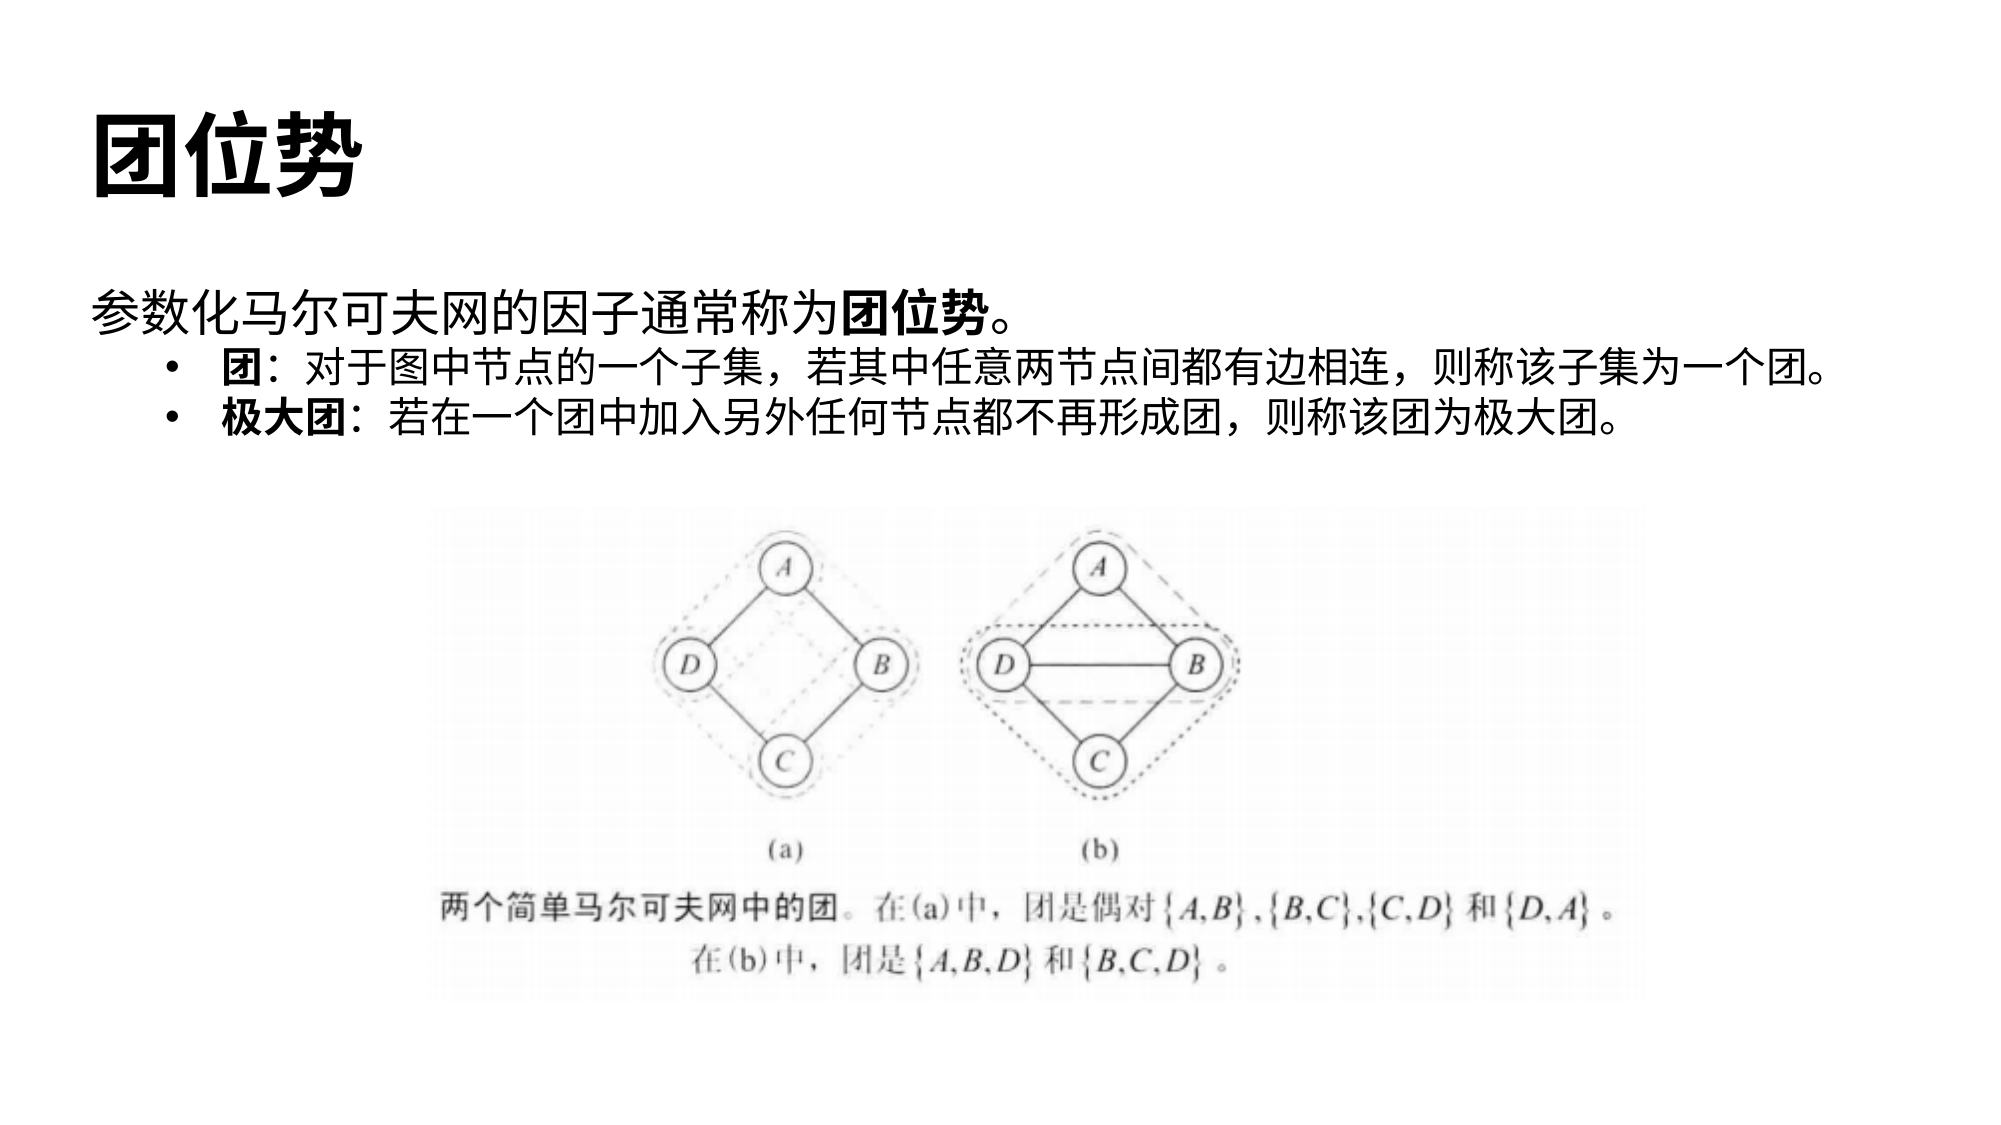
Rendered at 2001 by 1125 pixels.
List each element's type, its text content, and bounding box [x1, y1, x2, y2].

picture [429, 507, 1645, 1002]
text_box 参数化马尔可夫网的因子通常称为团位势。 团：对于图中节点的一个子集，若其中任意两节点间都有边相连，则称该子集为一个团。 极大团：若在一个团中加入另外任何节点都不再形成团，则称该团为极大团。 [75, 273, 1829, 449]
title 团位势 [75, 56, 1576, 217]
